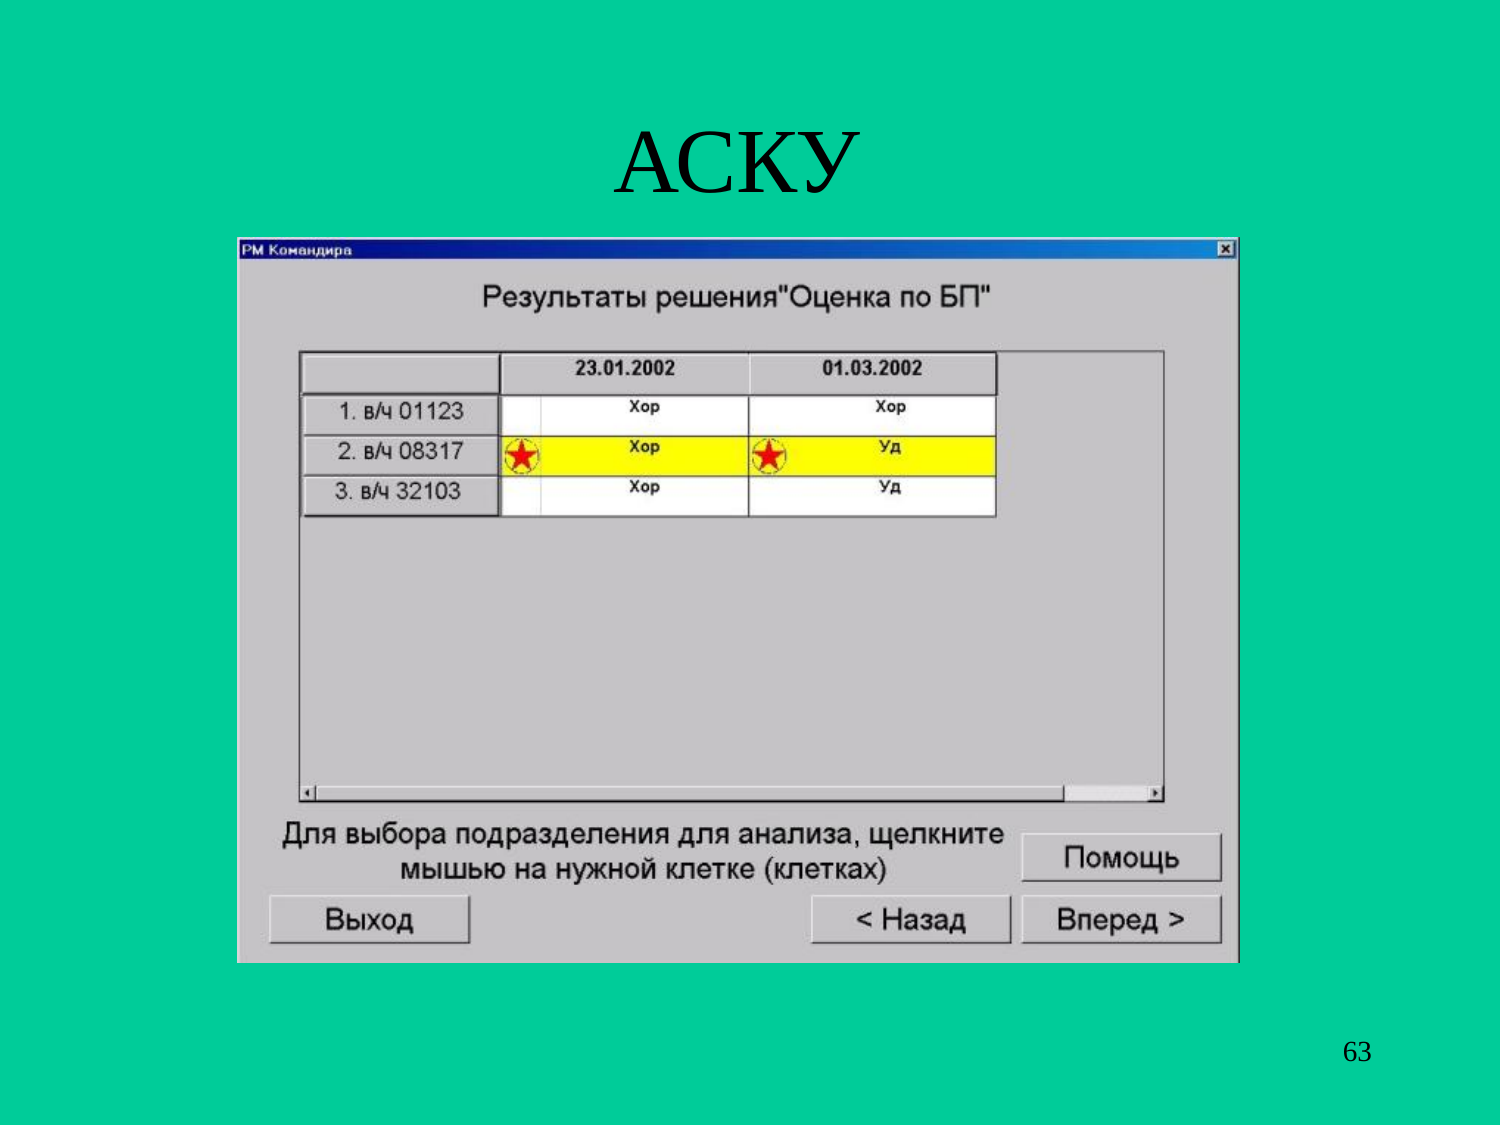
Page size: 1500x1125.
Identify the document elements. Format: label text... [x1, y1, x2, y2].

slide_number 63 [1074, 1025, 1388, 1100]
picture [237, 237, 1240, 963]
title АСКУ [99, 62, 1375, 250]
